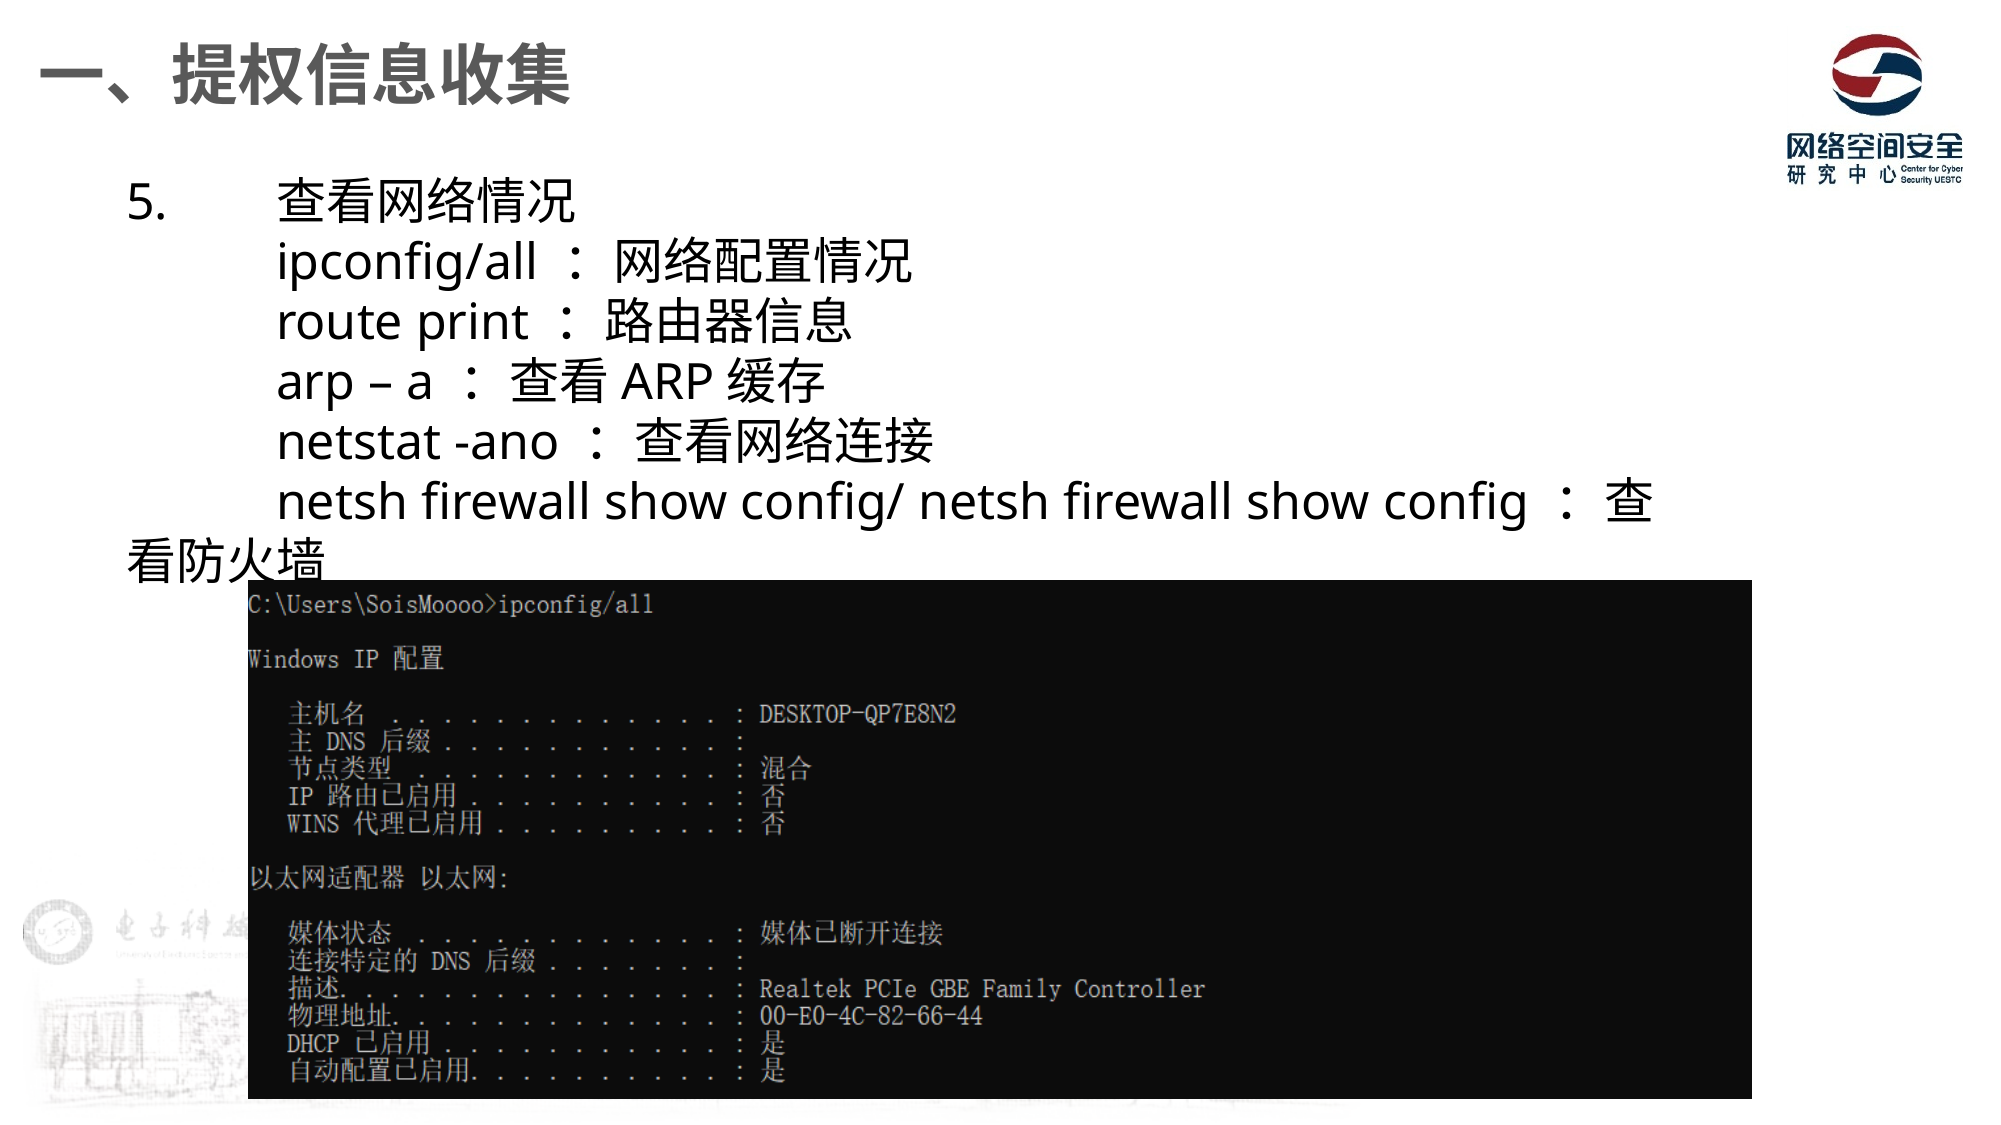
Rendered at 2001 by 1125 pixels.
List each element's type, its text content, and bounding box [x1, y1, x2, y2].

picture [248, 580, 1752, 1099]
text_box 5. 查看网络情况 ipconfig/all ：网络配置情况 route print ：路由器信息 arp – a ：查看ARP缓存 netstat -ano ：查看网络连接 netsh firewall show config/ netsh firewall show config ：查看防火墙 [111, 161, 1701, 597]
picture [1787, 26, 1963, 191]
text_box 一、提权信息收集 [23, 25, 1678, 121]
